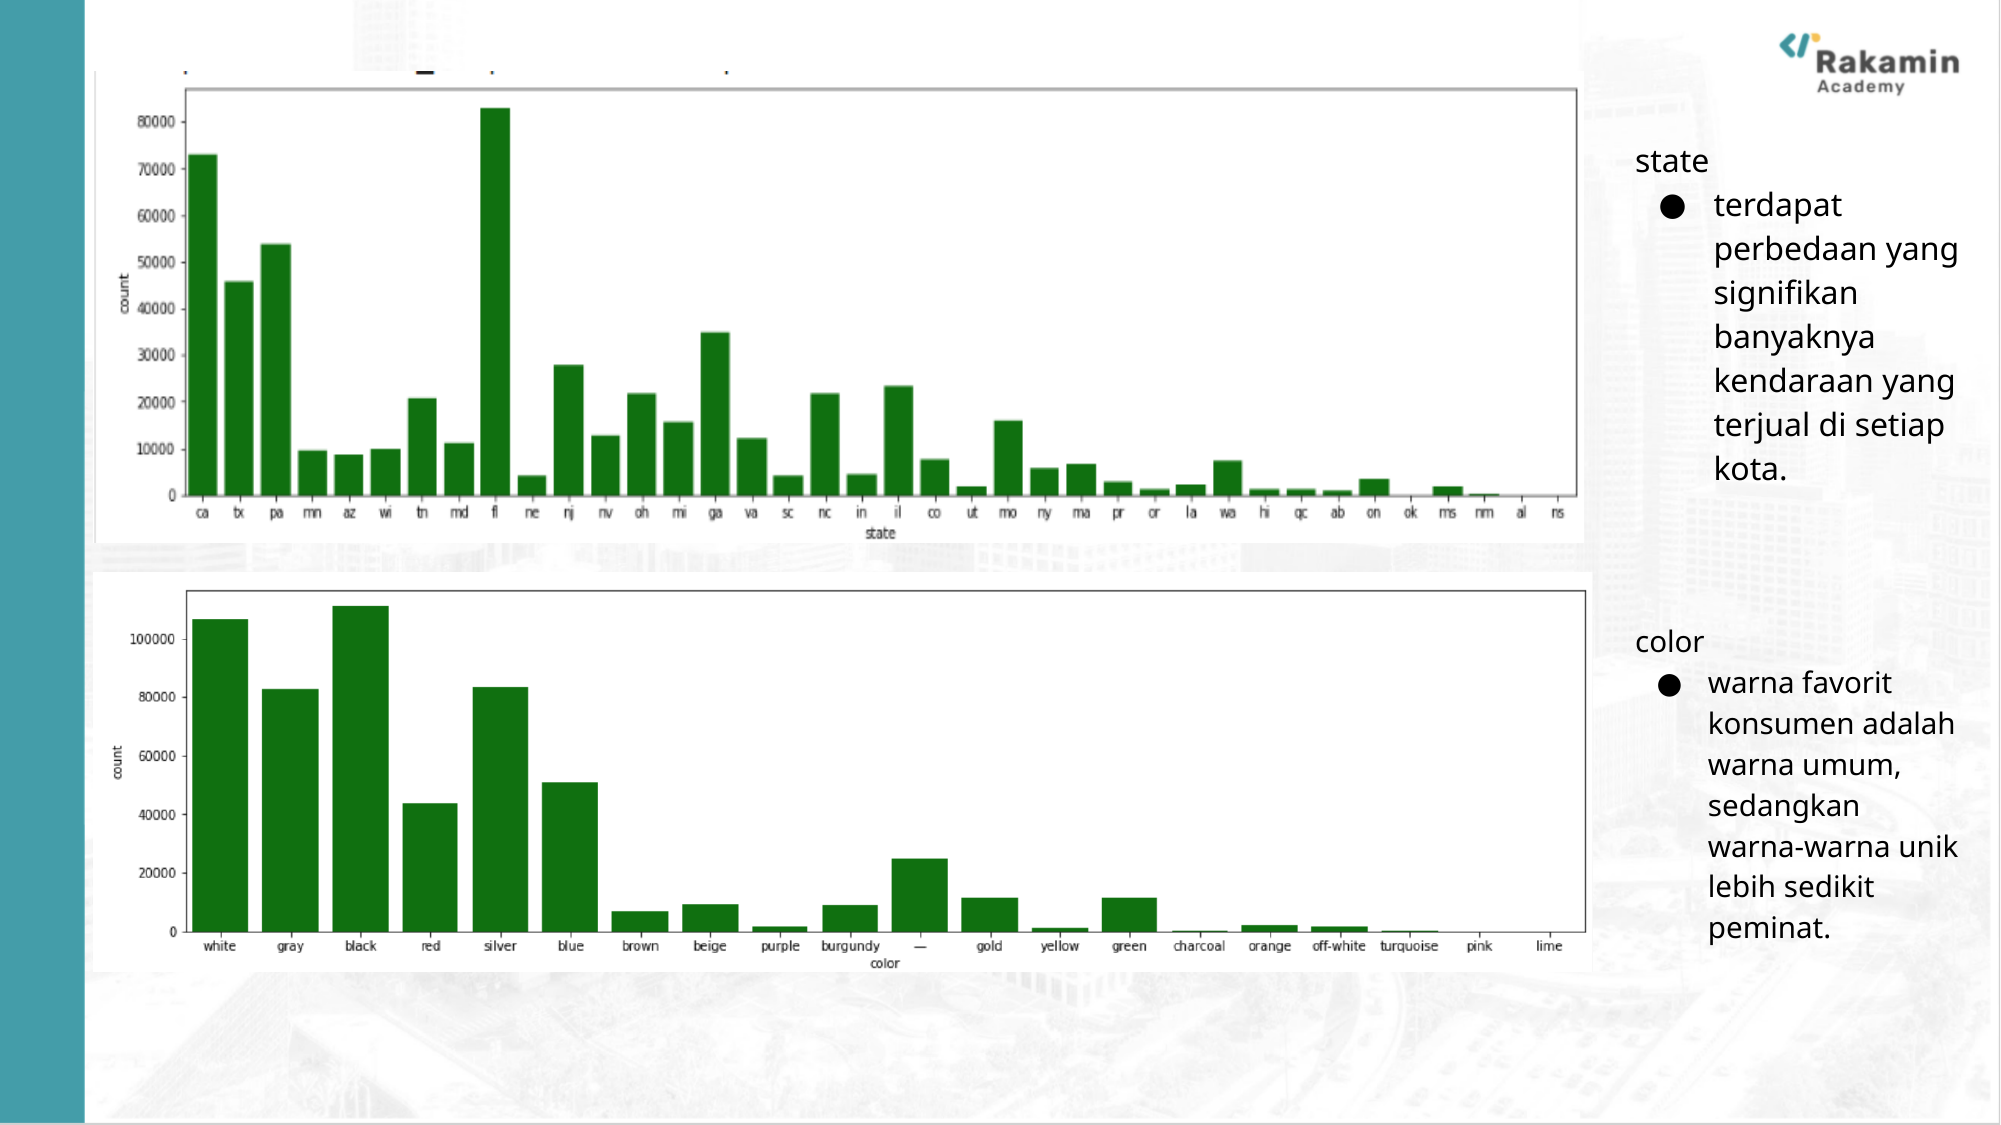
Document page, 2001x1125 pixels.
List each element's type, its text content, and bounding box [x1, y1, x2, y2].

list state terdapat perbedaan yang signifikan banyaknya kendaraan yang terjual di setiap kota. [1615, 114, 1981, 514]
picture [0, 0, 2001, 1125]
list color warna favorit konsumen adalah warna umum, sedangkan warna-warna unik lebih sedikit peminat. [1615, 598, 1981, 998]
